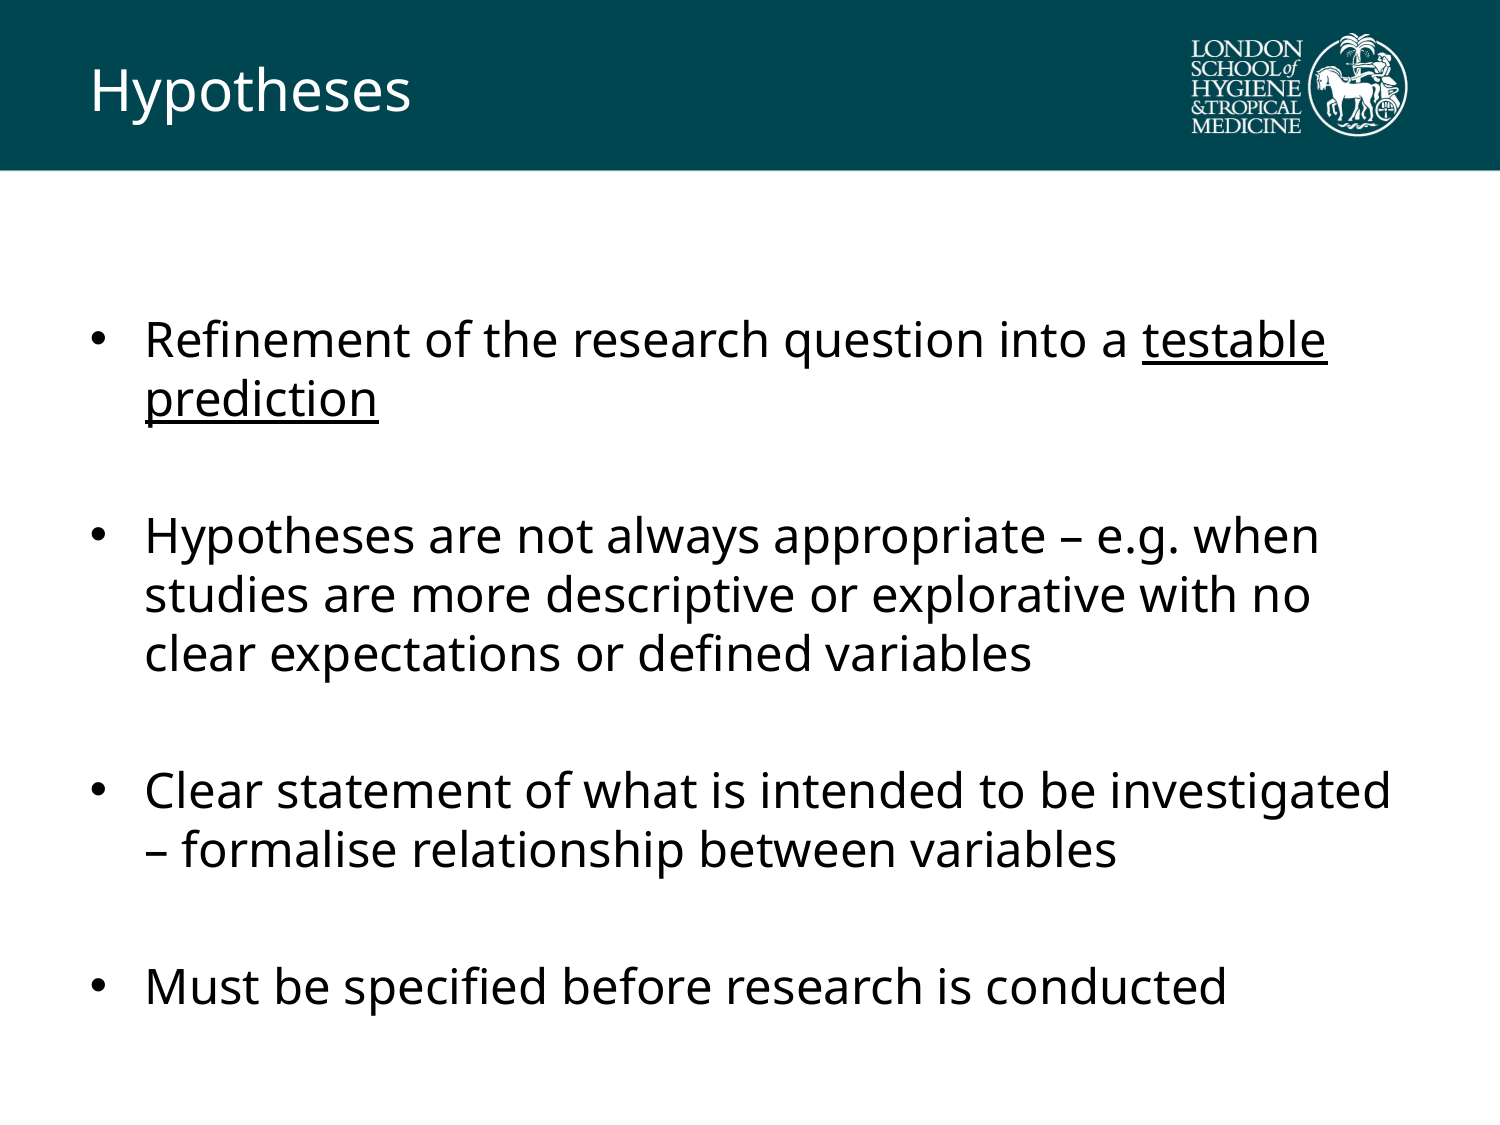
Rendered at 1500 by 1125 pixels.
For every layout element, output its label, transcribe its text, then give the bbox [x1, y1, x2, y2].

title Hypotheses [75, 45, 1175, 148]
list Refinement of the research question into a testable prediction Hypotheses are not always appropriate – e.g. when studies are more descriptive or explorative with no clear expectations or defined variables Clear statement of what is intended to be investigated – formalise relationship between variables Must be specified before research is conducted [75, 242, 1425, 1034]
picture [0, 0, 1500, 1125]
